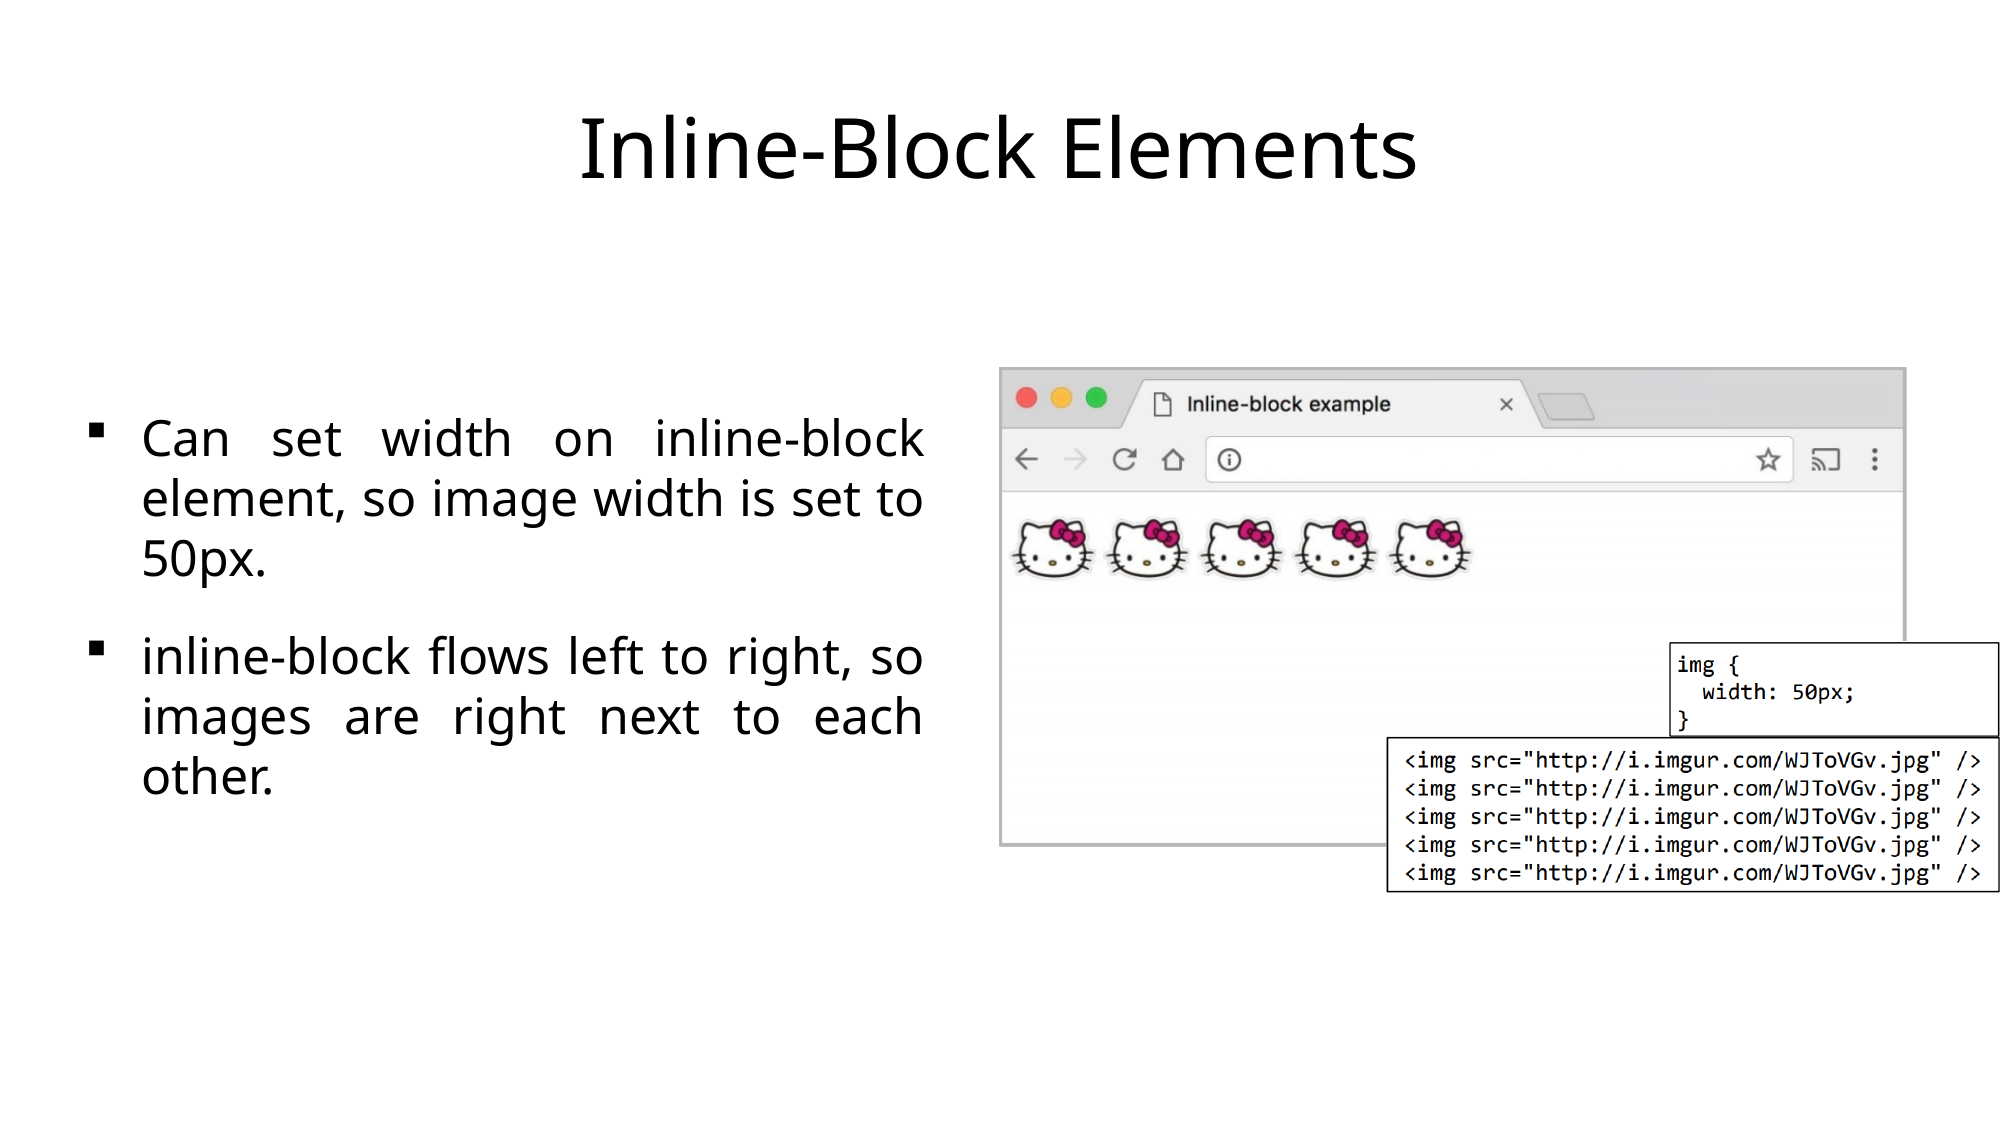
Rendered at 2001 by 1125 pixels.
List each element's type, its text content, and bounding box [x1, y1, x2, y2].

text_box Inline-Block Elements [282, 88, 1718, 204]
text_box Can set width on inline-block element, so image width is set to 50px. inline-block flows left to right, so images are right next to each other. [70, 399, 941, 812]
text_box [999, 367, 2000, 893]
